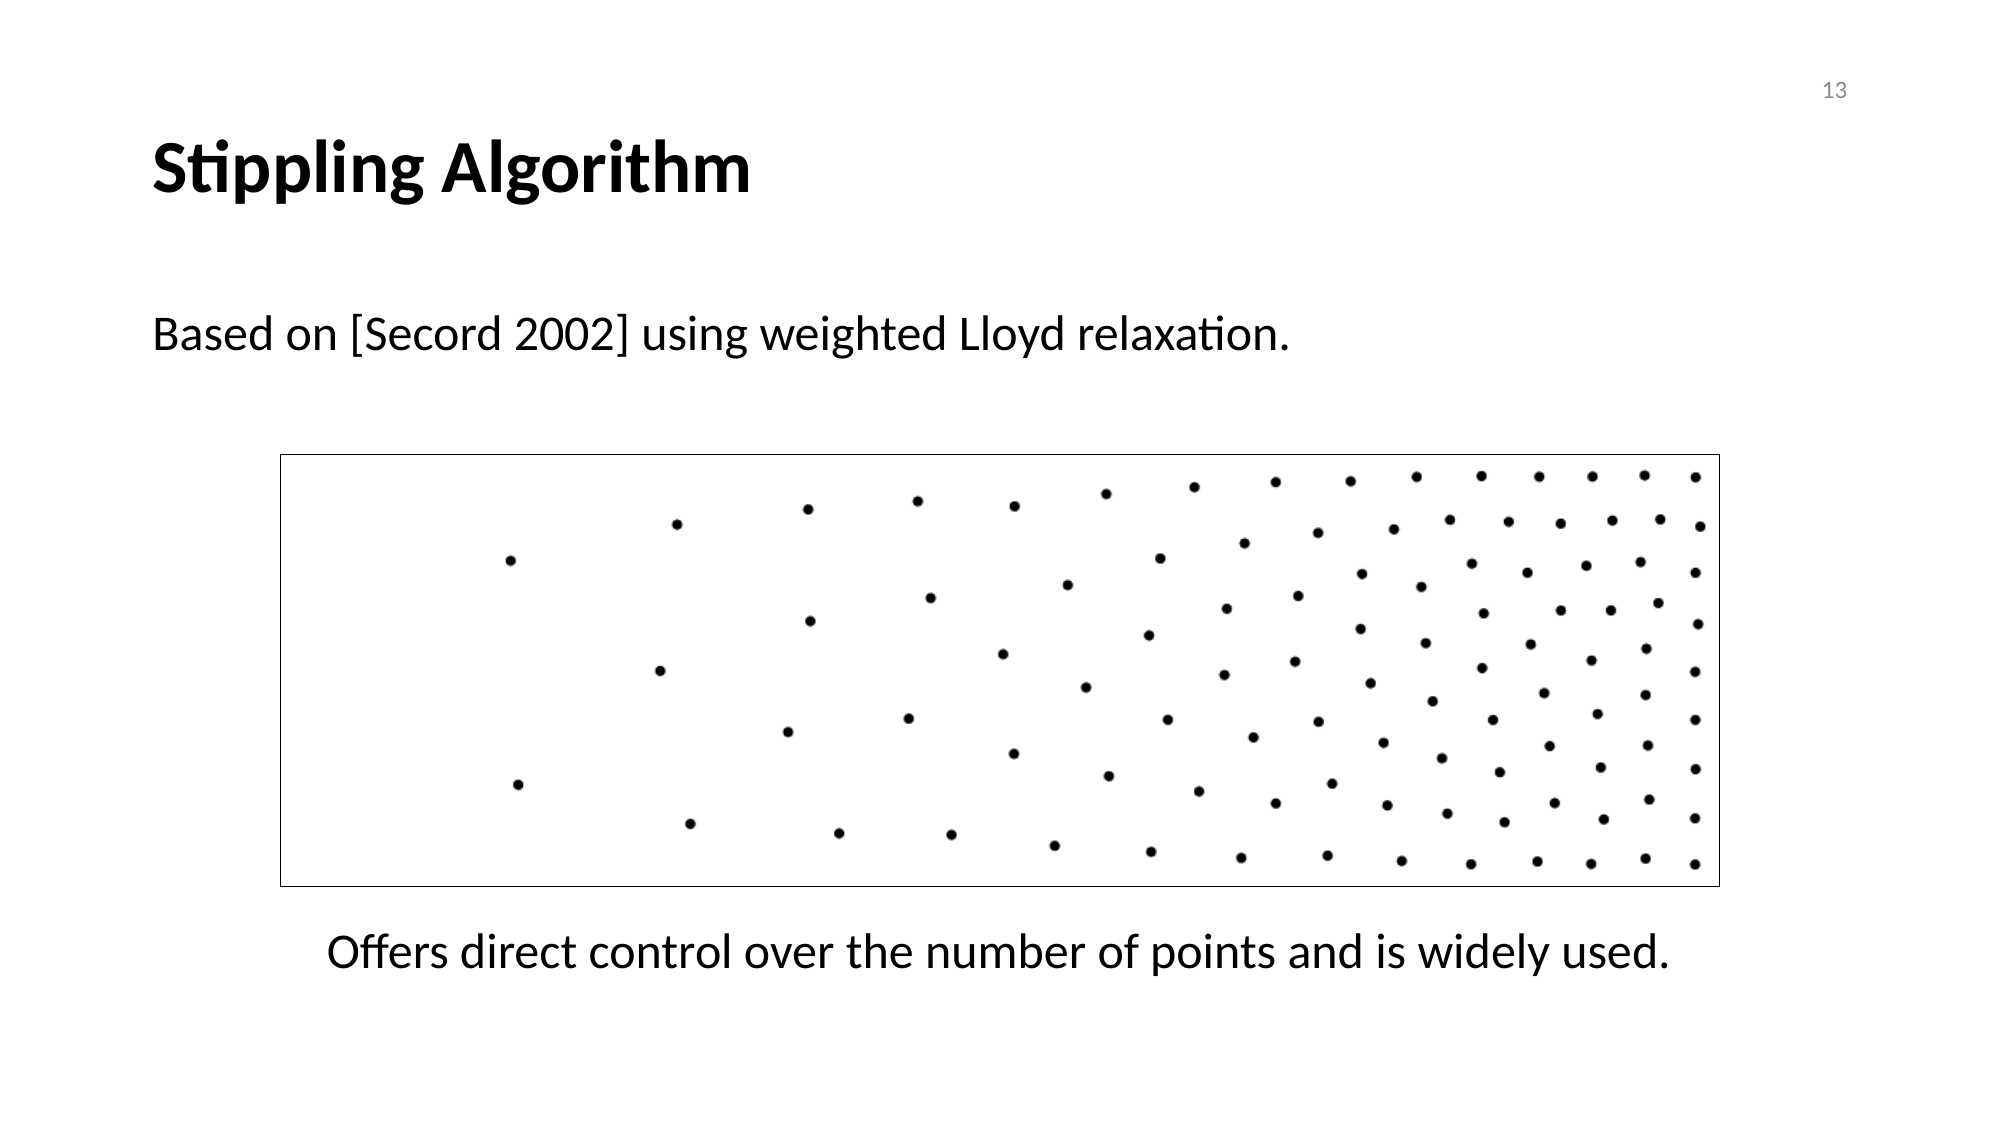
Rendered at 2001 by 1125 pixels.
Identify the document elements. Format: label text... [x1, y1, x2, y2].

title Stippling Algorithm [137, 59, 1480, 278]
text_box Offers direct control over the number of points and is widely used. [312, 911, 1688, 1032]
list Based on [Secord 2002] using weighted Lloyd relaxation. [137, 299, 1863, 1014]
picture [280, 454, 1720, 887]
slide_number 12 [1412, 58, 1863, 119]
